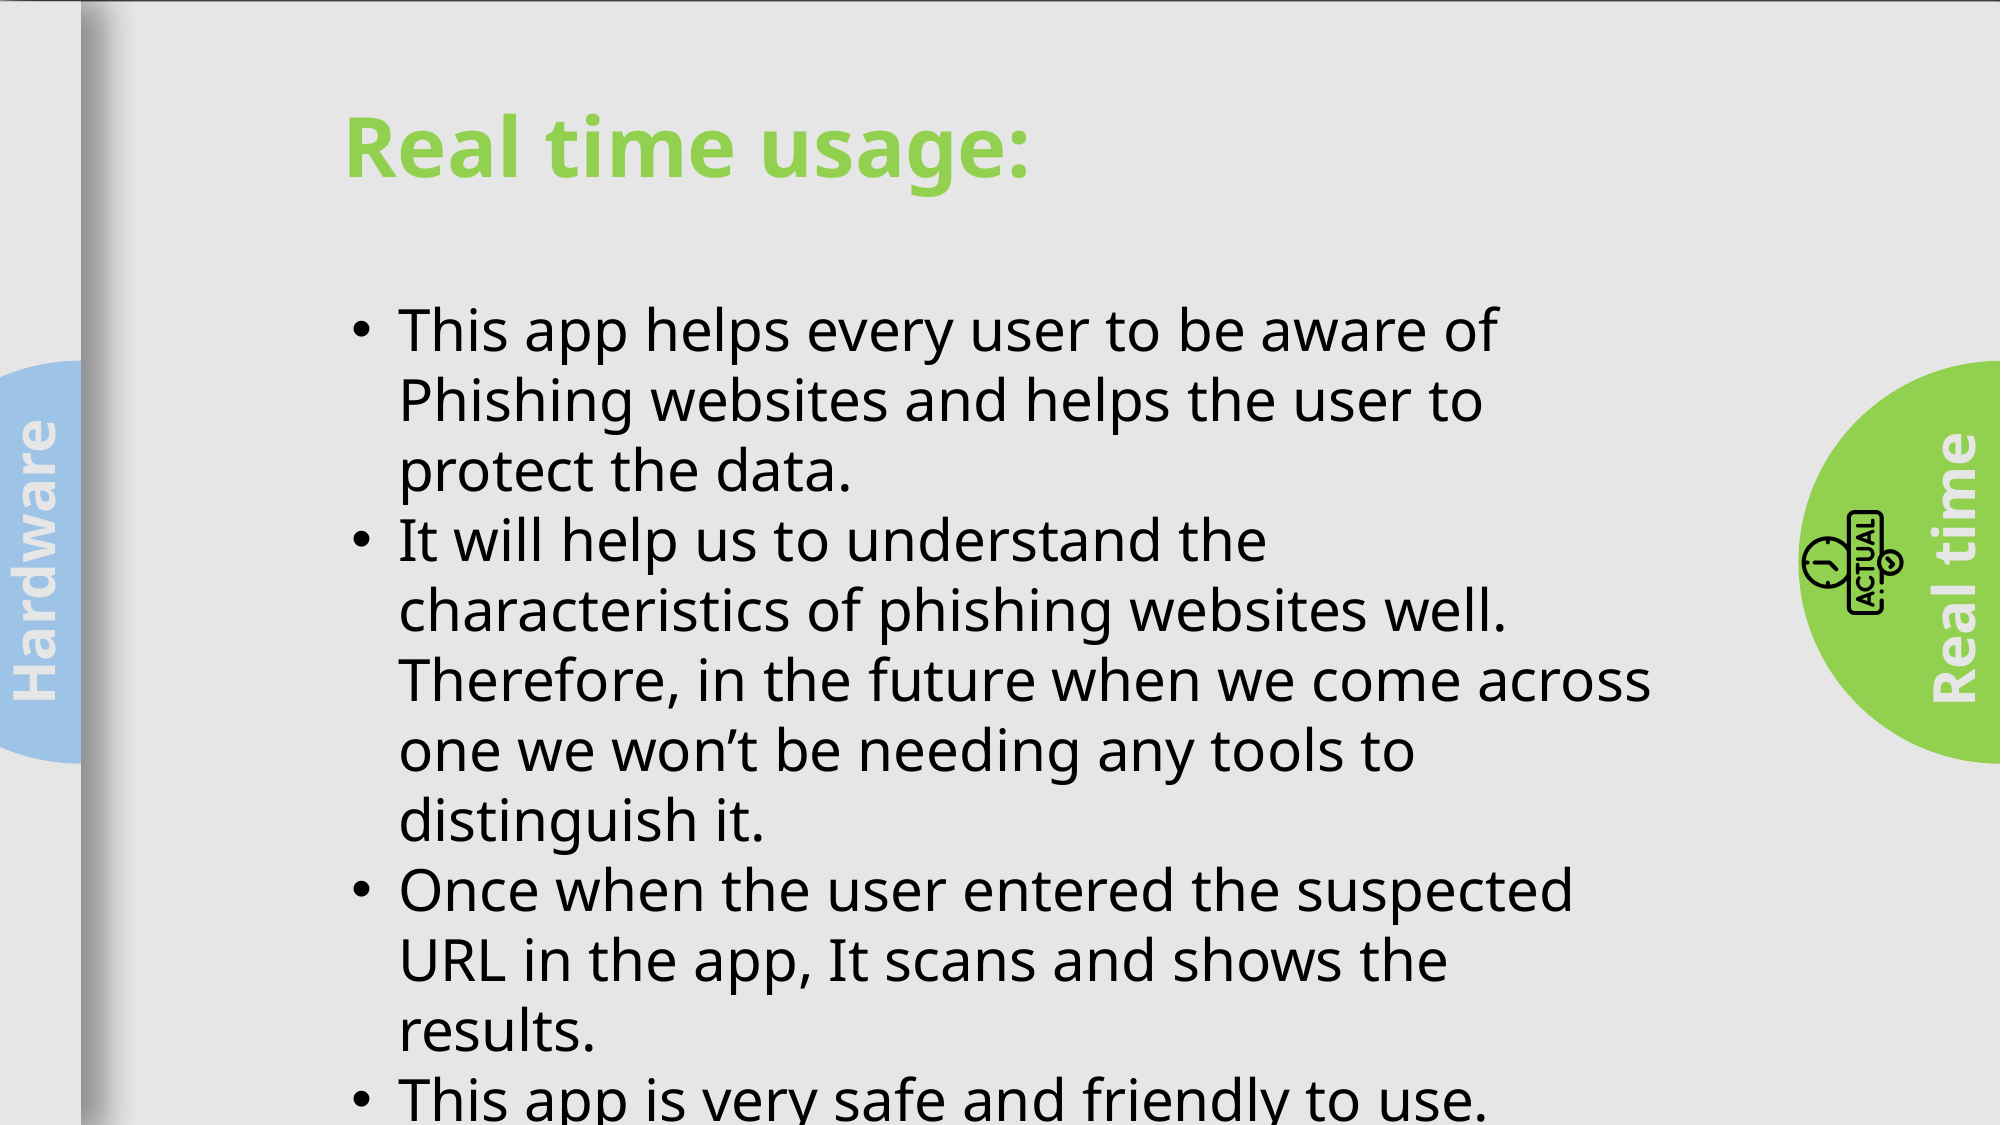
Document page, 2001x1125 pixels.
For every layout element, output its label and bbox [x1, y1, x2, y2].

text_box [81, 1, 2000, 1125]
text_box [0, 1, 81, 1125]
